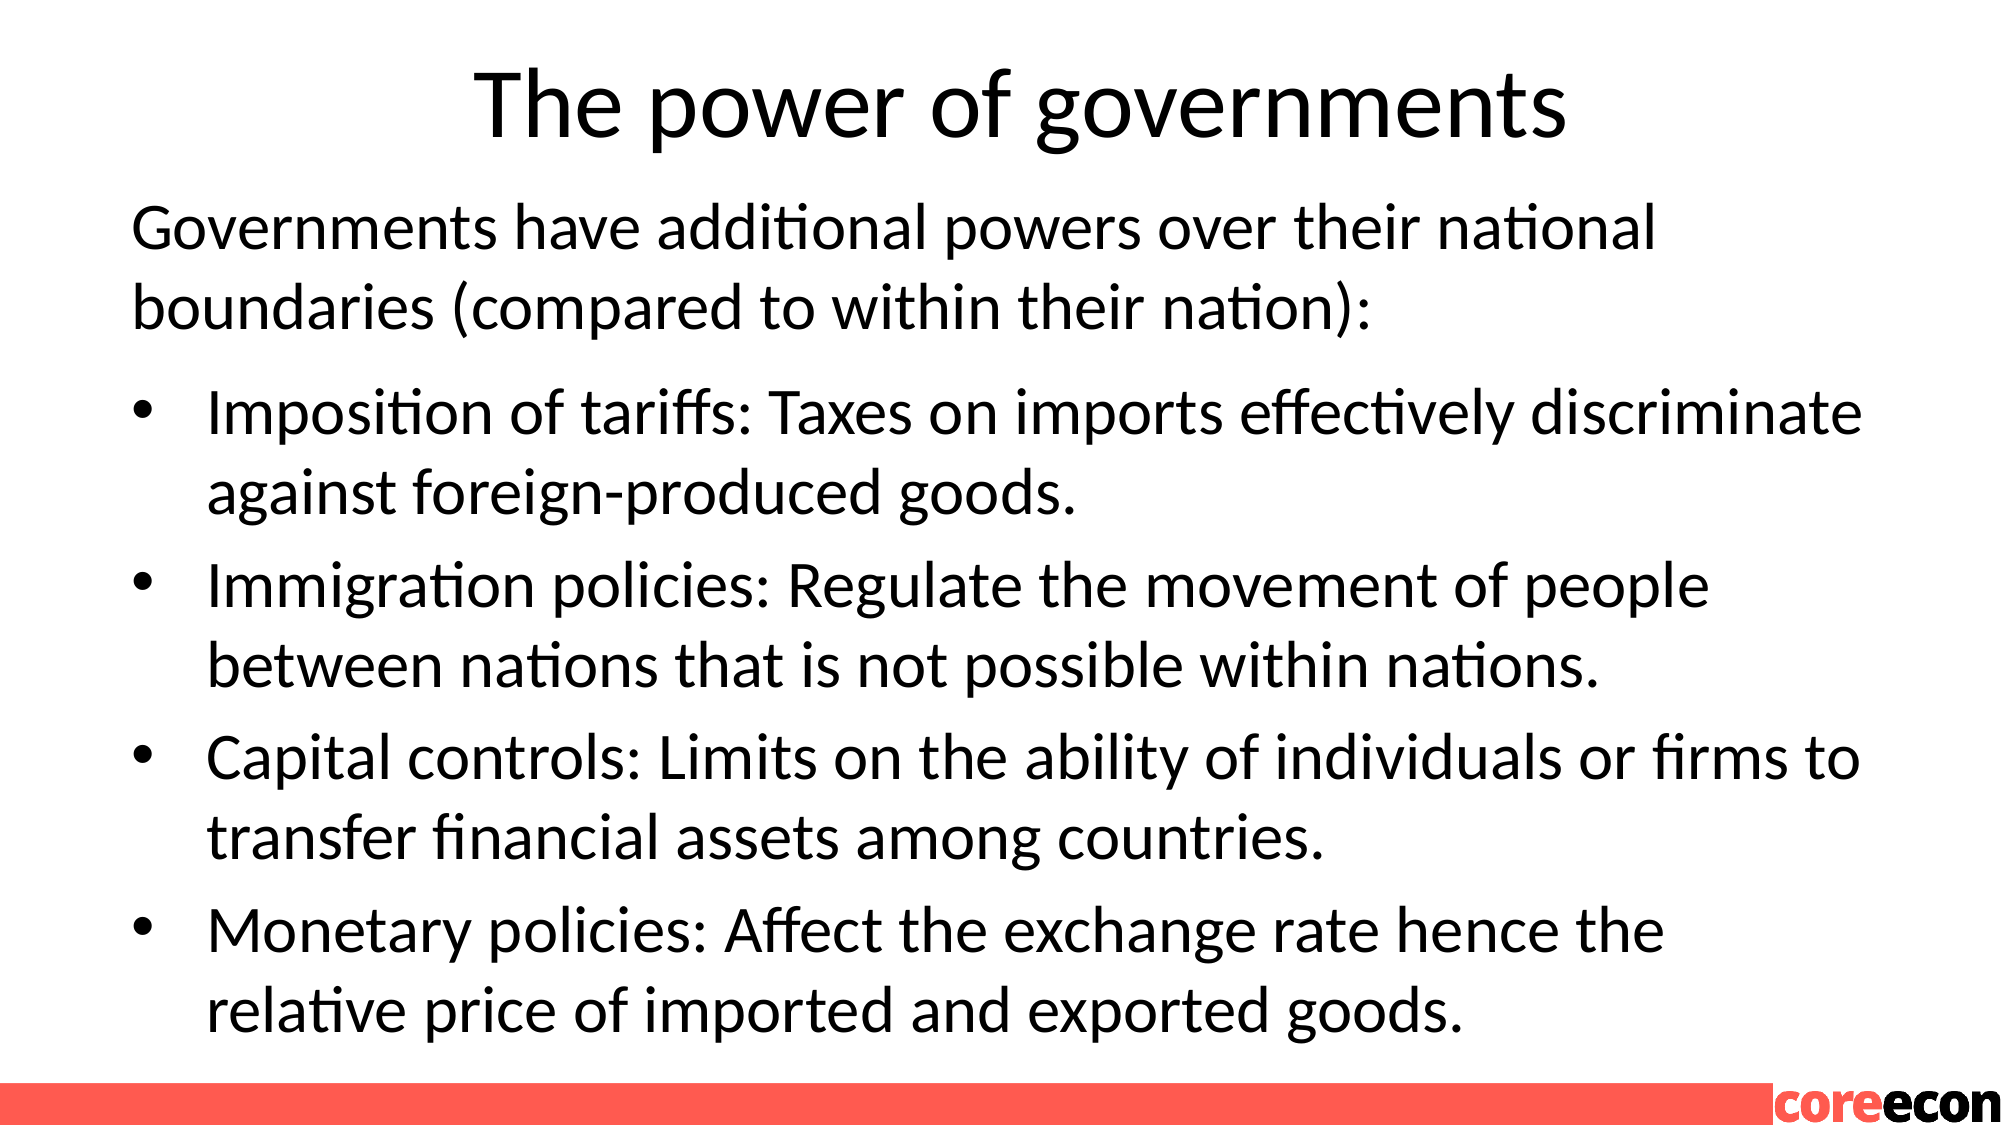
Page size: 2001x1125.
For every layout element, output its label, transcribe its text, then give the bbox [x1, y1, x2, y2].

text_box Governments have additional powers over their national boundaries (compared to within their nation): Imposition of tariffs: Taxes on imports effectively discriminate against foreign-produced goods. Immigration policies: Regulate the movement of people between nations that is not possible within nations. Capital controls: Limits on the ability of individuals or firms to transfer financial assets among countries. Monetary policies: Affect the exchange rate hence the relative price of imported and exported goods. [116, 175, 1884, 1053]
title The power of governments [158, 28, 1884, 175]
picture [1773, 1080, 2001, 1125]
